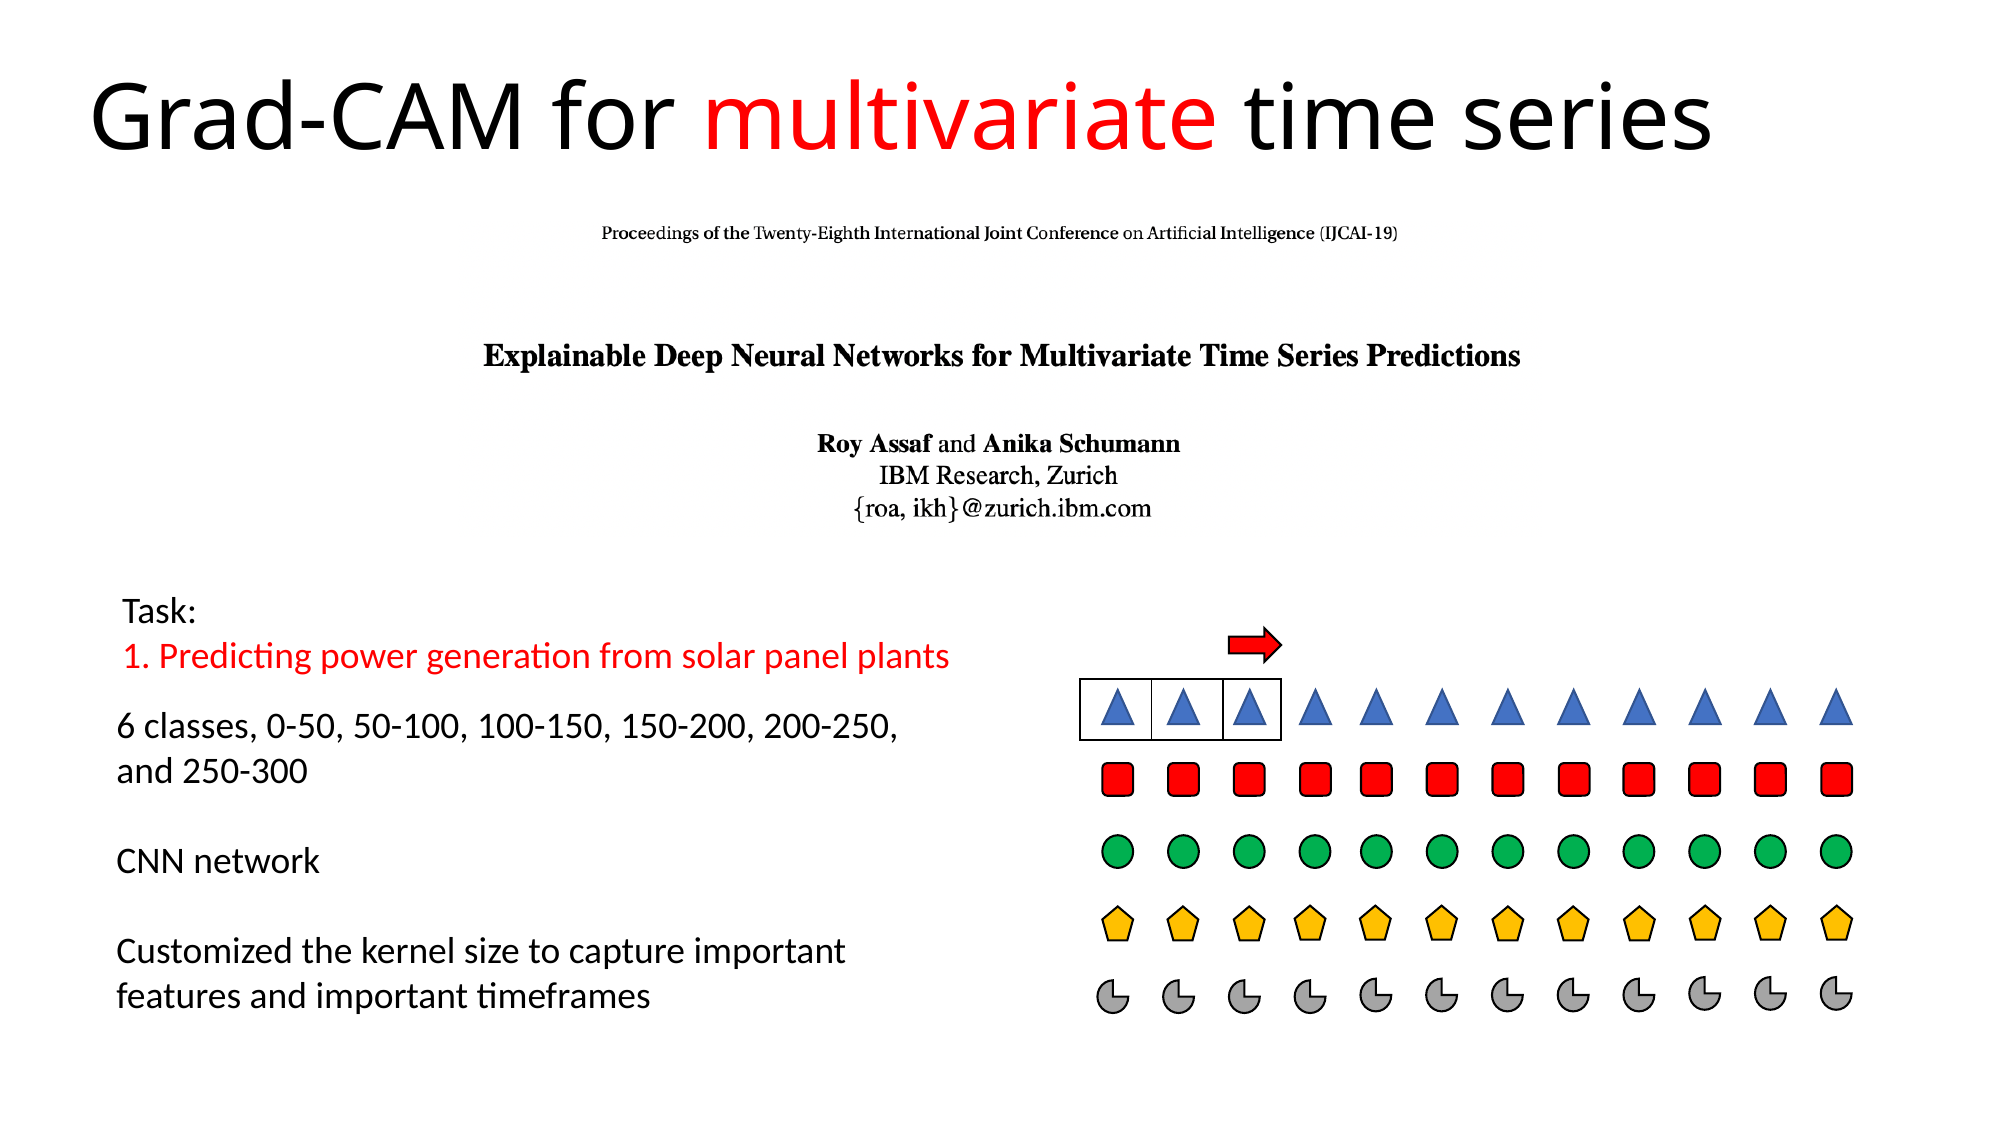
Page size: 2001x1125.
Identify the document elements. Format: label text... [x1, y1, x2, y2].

text_box [1425, 977, 1459, 1013]
text_box [1167, 834, 1200, 869]
text_box [1293, 904, 1327, 941]
text_box Task: 1. Predicting power generation from solar panel plants [107, 579, 966, 684]
table_header [1152, 680, 1222, 739]
text_box [1688, 975, 1722, 1011]
text_box [1359, 687, 1394, 726]
text_box [1753, 834, 1787, 869]
text_box [1557, 762, 1591, 797]
text_box [1688, 834, 1722, 869]
text_box [1557, 834, 1591, 869]
text_box [1096, 979, 1130, 1015]
text_box [1622, 762, 1656, 797]
text_box [1688, 904, 1722, 941]
text_box [1622, 834, 1656, 869]
text_box [1819, 687, 1854, 726]
text_box [1293, 979, 1327, 1015]
text_box [1425, 834, 1459, 869]
text_box [1491, 834, 1525, 869]
text_box [1101, 834, 1135, 869]
text_box [1101, 762, 1135, 797]
text_box [1425, 904, 1459, 941]
text_box [1819, 975, 1853, 1011]
text_box [1359, 977, 1393, 1013]
text_box [1227, 979, 1261, 1015]
text_box [1820, 904, 1854, 941]
text_box [1753, 687, 1788, 726]
text_box [1753, 904, 1787, 941]
text_box [1491, 905, 1525, 942]
text_box [1166, 905, 1200, 942]
text_box [1101, 905, 1135, 942]
text_box [1622, 687, 1657, 726]
text_box [1556, 687, 1591, 726]
text_box [1358, 904, 1392, 941]
table_header [1081, 680, 1151, 739]
text_box [1232, 762, 1266, 797]
text_box [1425, 687, 1460, 726]
text_box [1359, 834, 1393, 869]
text_box [1753, 975, 1787, 1011]
text_box [1622, 905, 1656, 942]
text_box [1688, 687, 1723, 726]
text_box [1298, 687, 1333, 726]
text_box [1753, 762, 1787, 797]
text_box [1622, 977, 1656, 1013]
text_box [1820, 762, 1854, 797]
text_box [1425, 762, 1459, 797]
text_box [1819, 834, 1853, 869]
text_box [1299, 762, 1332, 797]
text_box [1490, 687, 1525, 726]
text_box [1556, 977, 1590, 1013]
text_box [1490, 977, 1524, 1013]
text_box [1491, 762, 1525, 797]
picture [458, 221, 1542, 537]
text_box [1688, 762, 1722, 797]
text_box [1359, 762, 1393, 797]
text_box [1232, 905, 1266, 942]
text_box [1298, 834, 1332, 869]
table_header [1224, 680, 1280, 739]
text_box [1227, 625, 1283, 665]
text_box [1162, 979, 1196, 1015]
text_box [1232, 834, 1266, 869]
text_box [1556, 905, 1590, 942]
title Grad-CAM for multivariate time series [73, 59, 1929, 180]
text_box [1167, 762, 1200, 797]
text_box 6 classes, 0-50, 50-100, 100-150, 150-200, 200-250, and 250-300 CNN network Customized the kernel size to capture important features and important timeframes [101, 693, 971, 1024]
